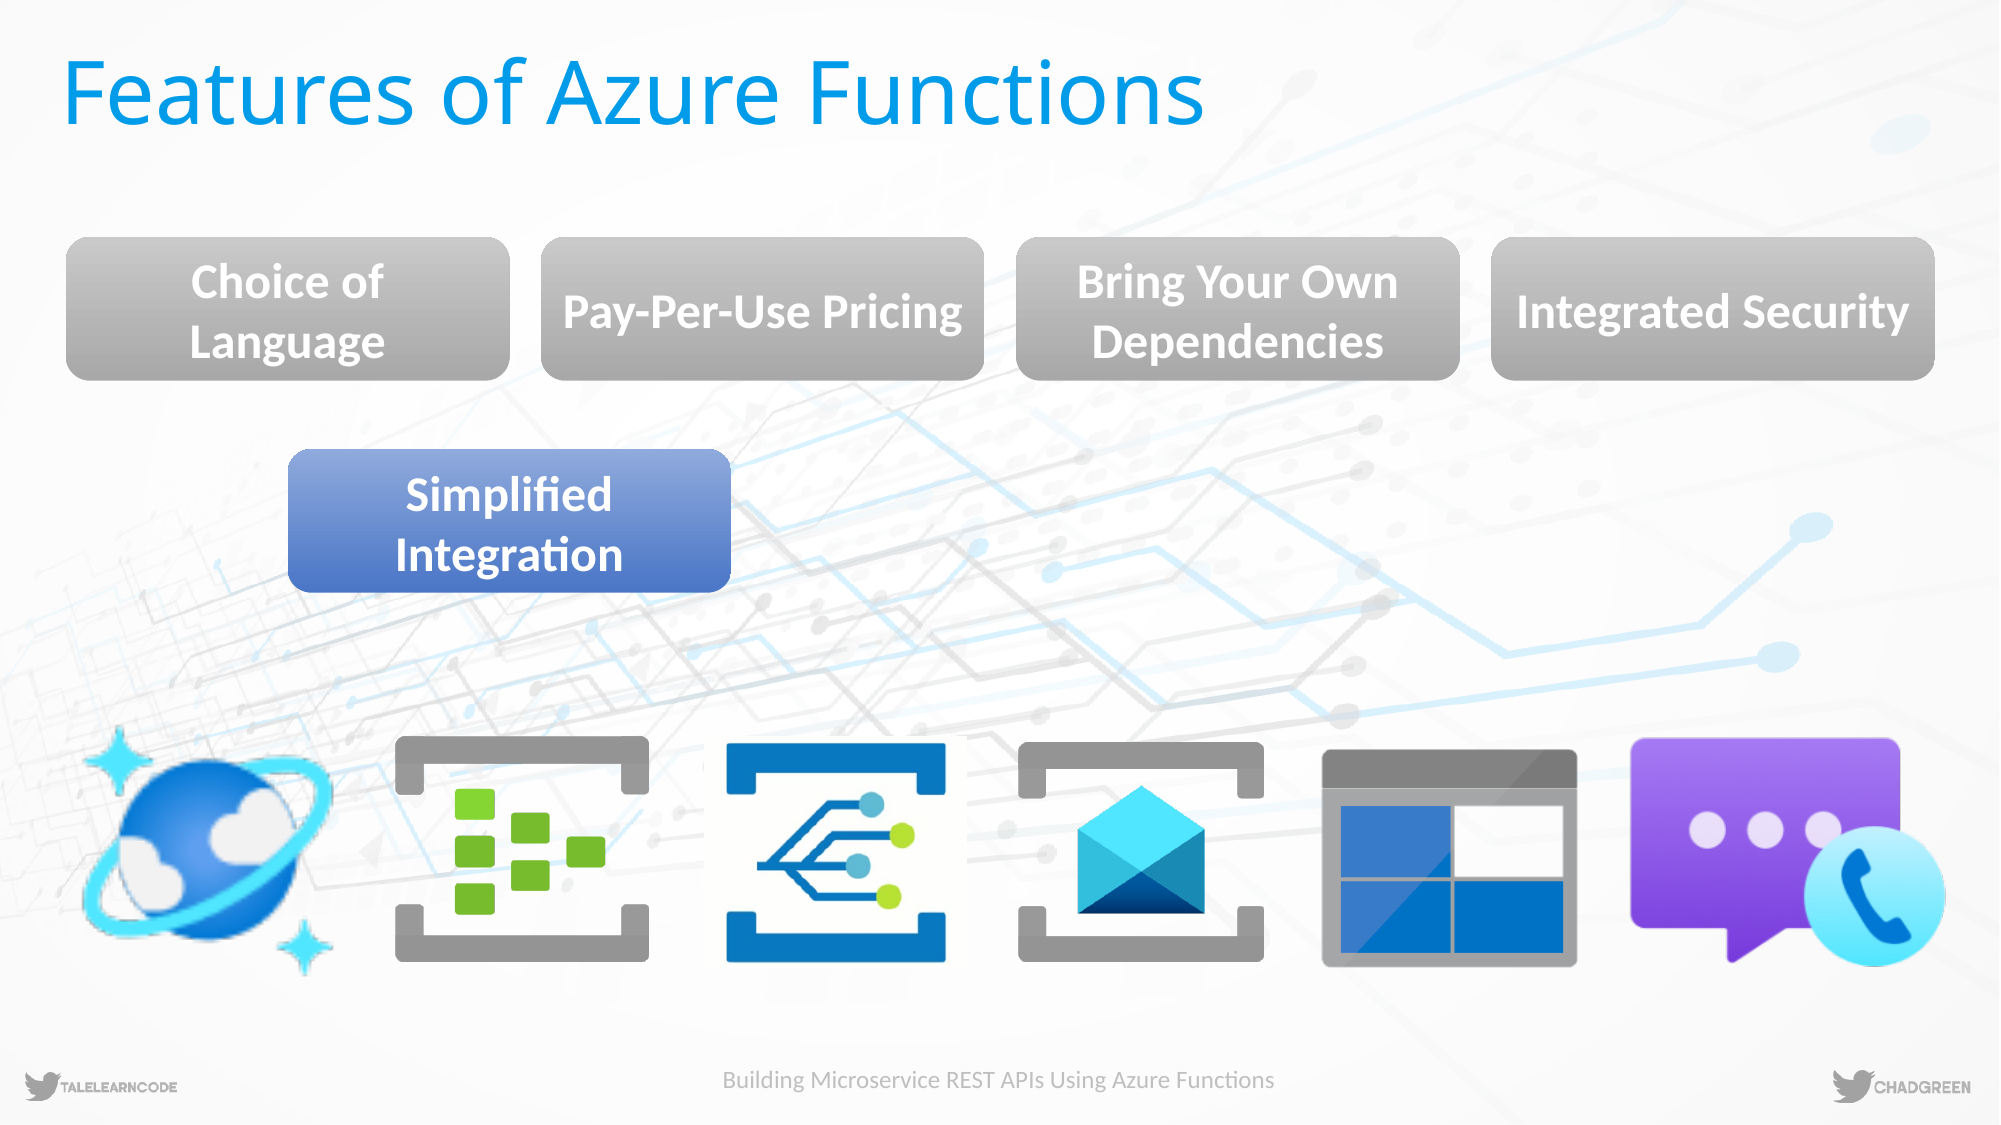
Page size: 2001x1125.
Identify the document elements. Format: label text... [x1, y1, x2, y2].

title Features of Azure Functions [45, 40, 1952, 152]
picture [1614, 720, 1958, 984]
text_box Simplified Integration [287, 449, 732, 593]
picture [1016, 742, 1266, 962]
picture [1318, 745, 1581, 968]
text_box Pay-Per-Use Pricing [541, 237, 985, 381]
picture [704, 736, 967, 968]
picture [77, 720, 341, 984]
picture [389, 736, 652, 962]
text_box Choice of Language [65, 237, 510, 381]
text_box Bring Your Own Dependencies [1016, 237, 1460, 381]
text_box Integrated Security [1491, 237, 1936, 381]
